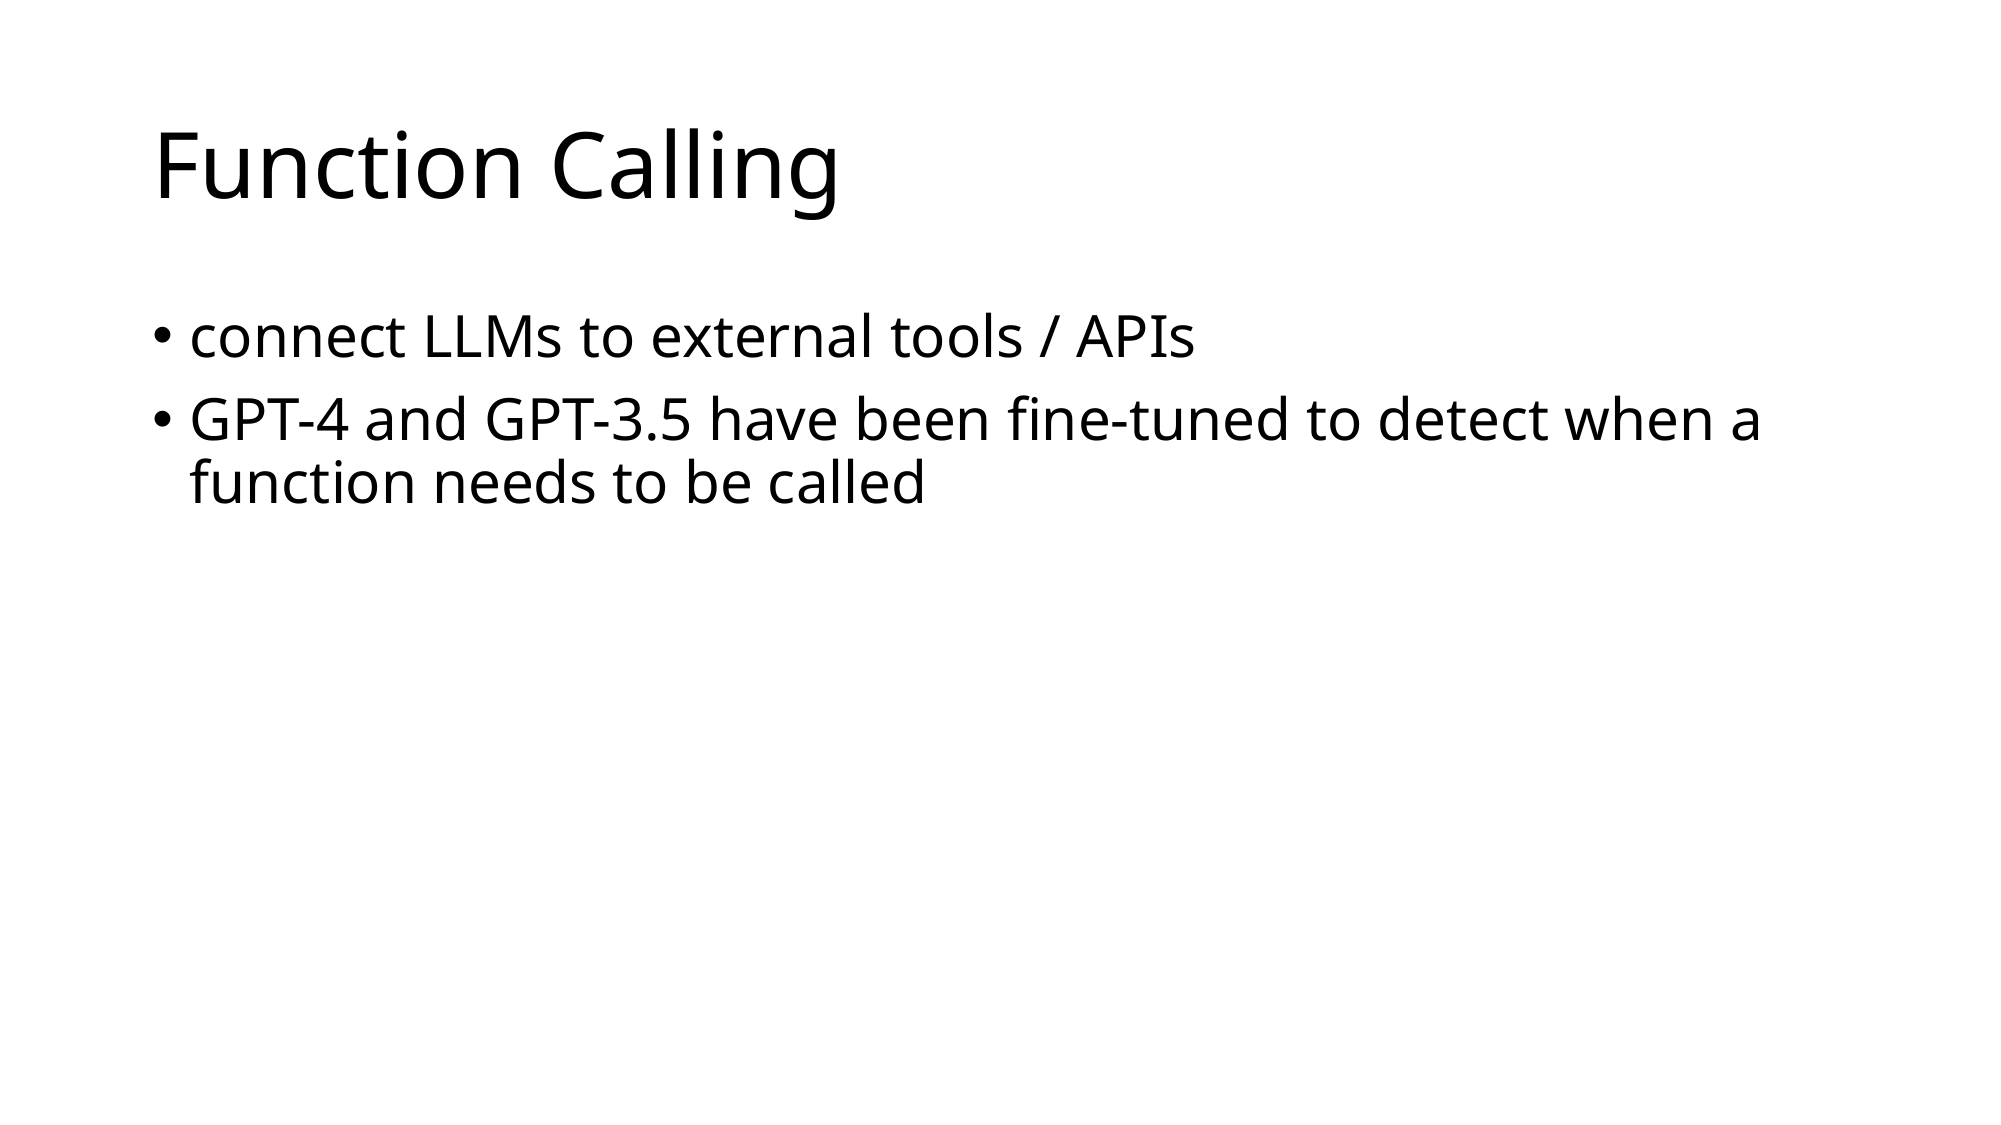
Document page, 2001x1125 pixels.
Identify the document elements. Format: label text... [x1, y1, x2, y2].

title Function Calling [137, 59, 1863, 278]
list connect LLMs to external tools / APIs GPT-4 and GPT-3.5 have been fine-tuned to detect when a function needs to be called [137, 299, 1863, 1014]
